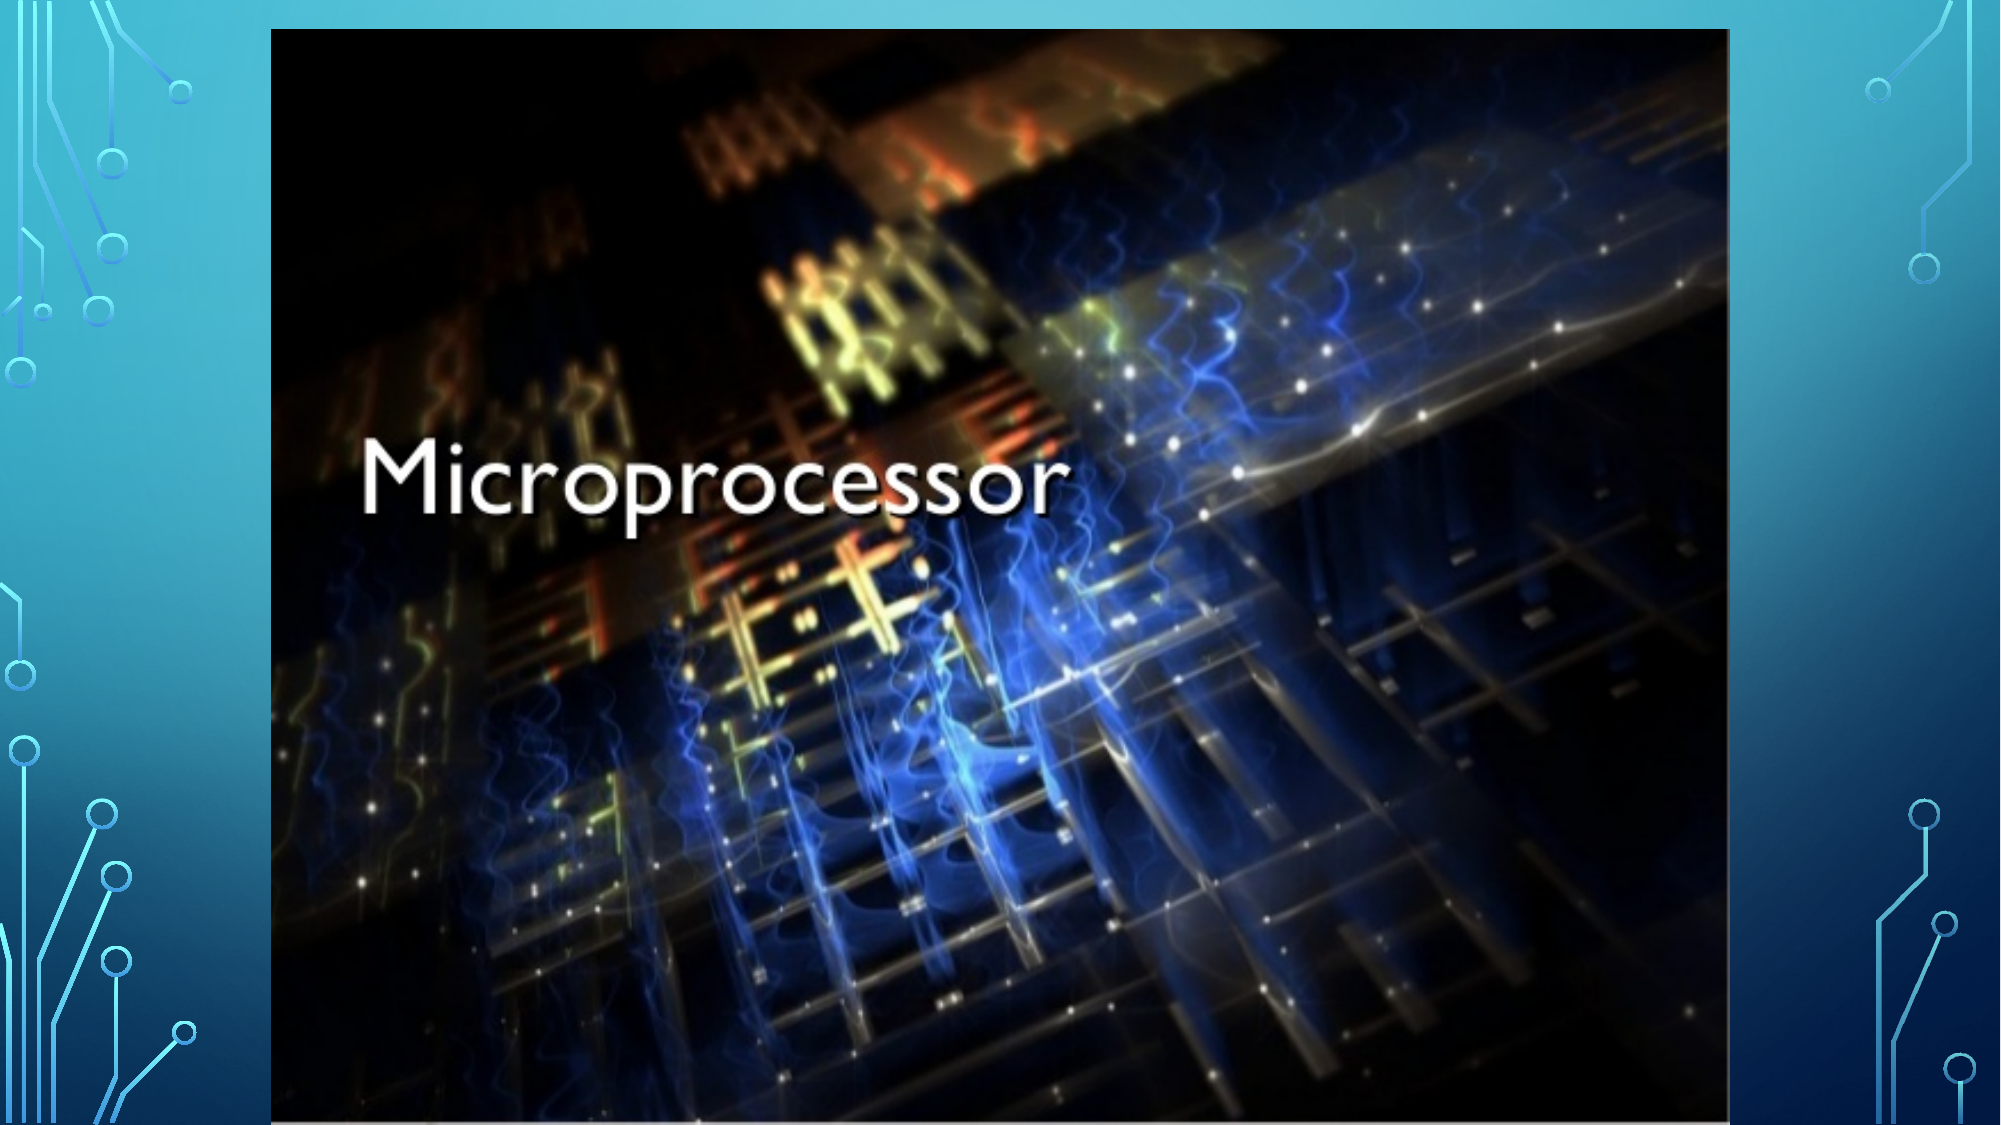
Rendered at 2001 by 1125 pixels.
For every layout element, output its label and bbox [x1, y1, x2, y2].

picture [271, 29, 1731, 1125]
